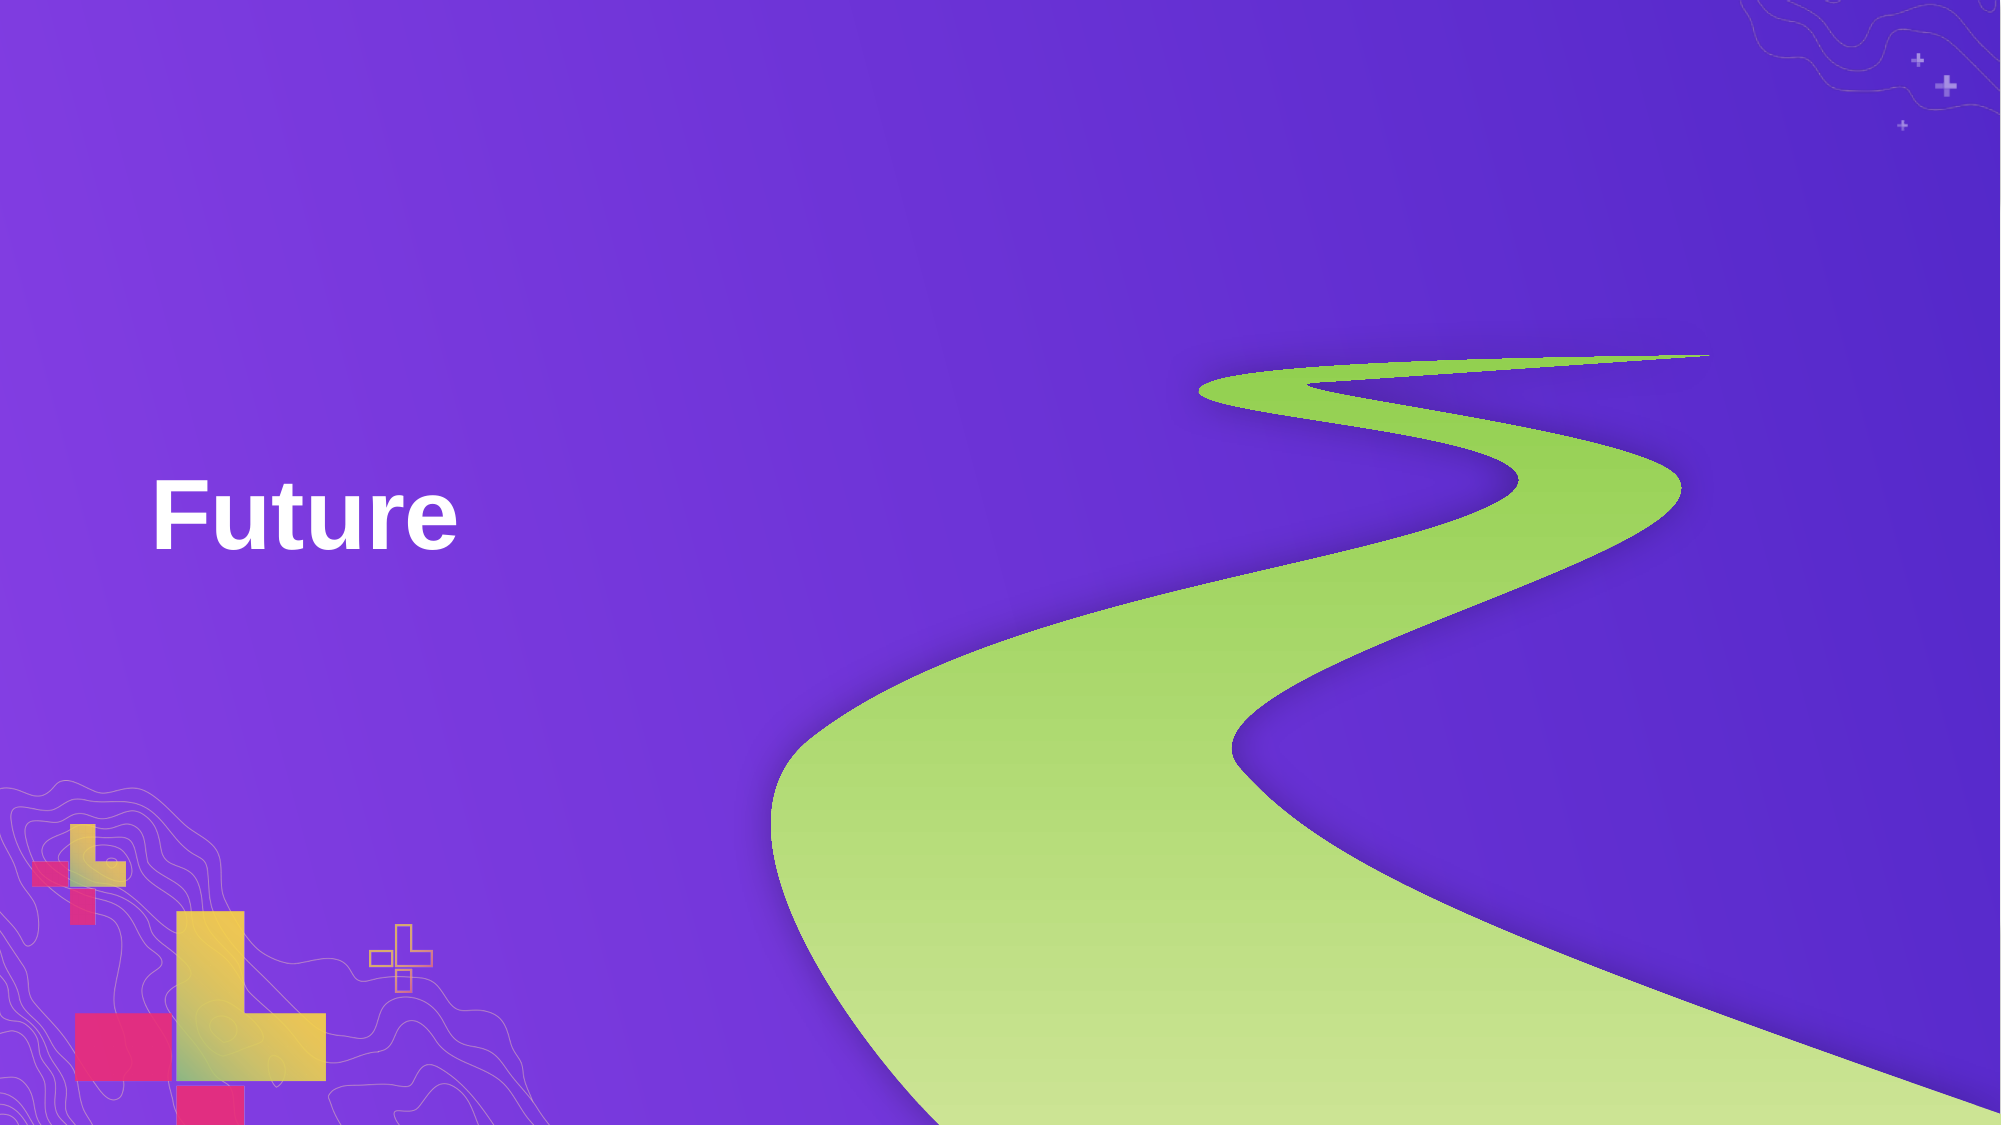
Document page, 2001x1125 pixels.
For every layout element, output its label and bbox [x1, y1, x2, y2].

text_box [0, 0, 2000, 1125]
